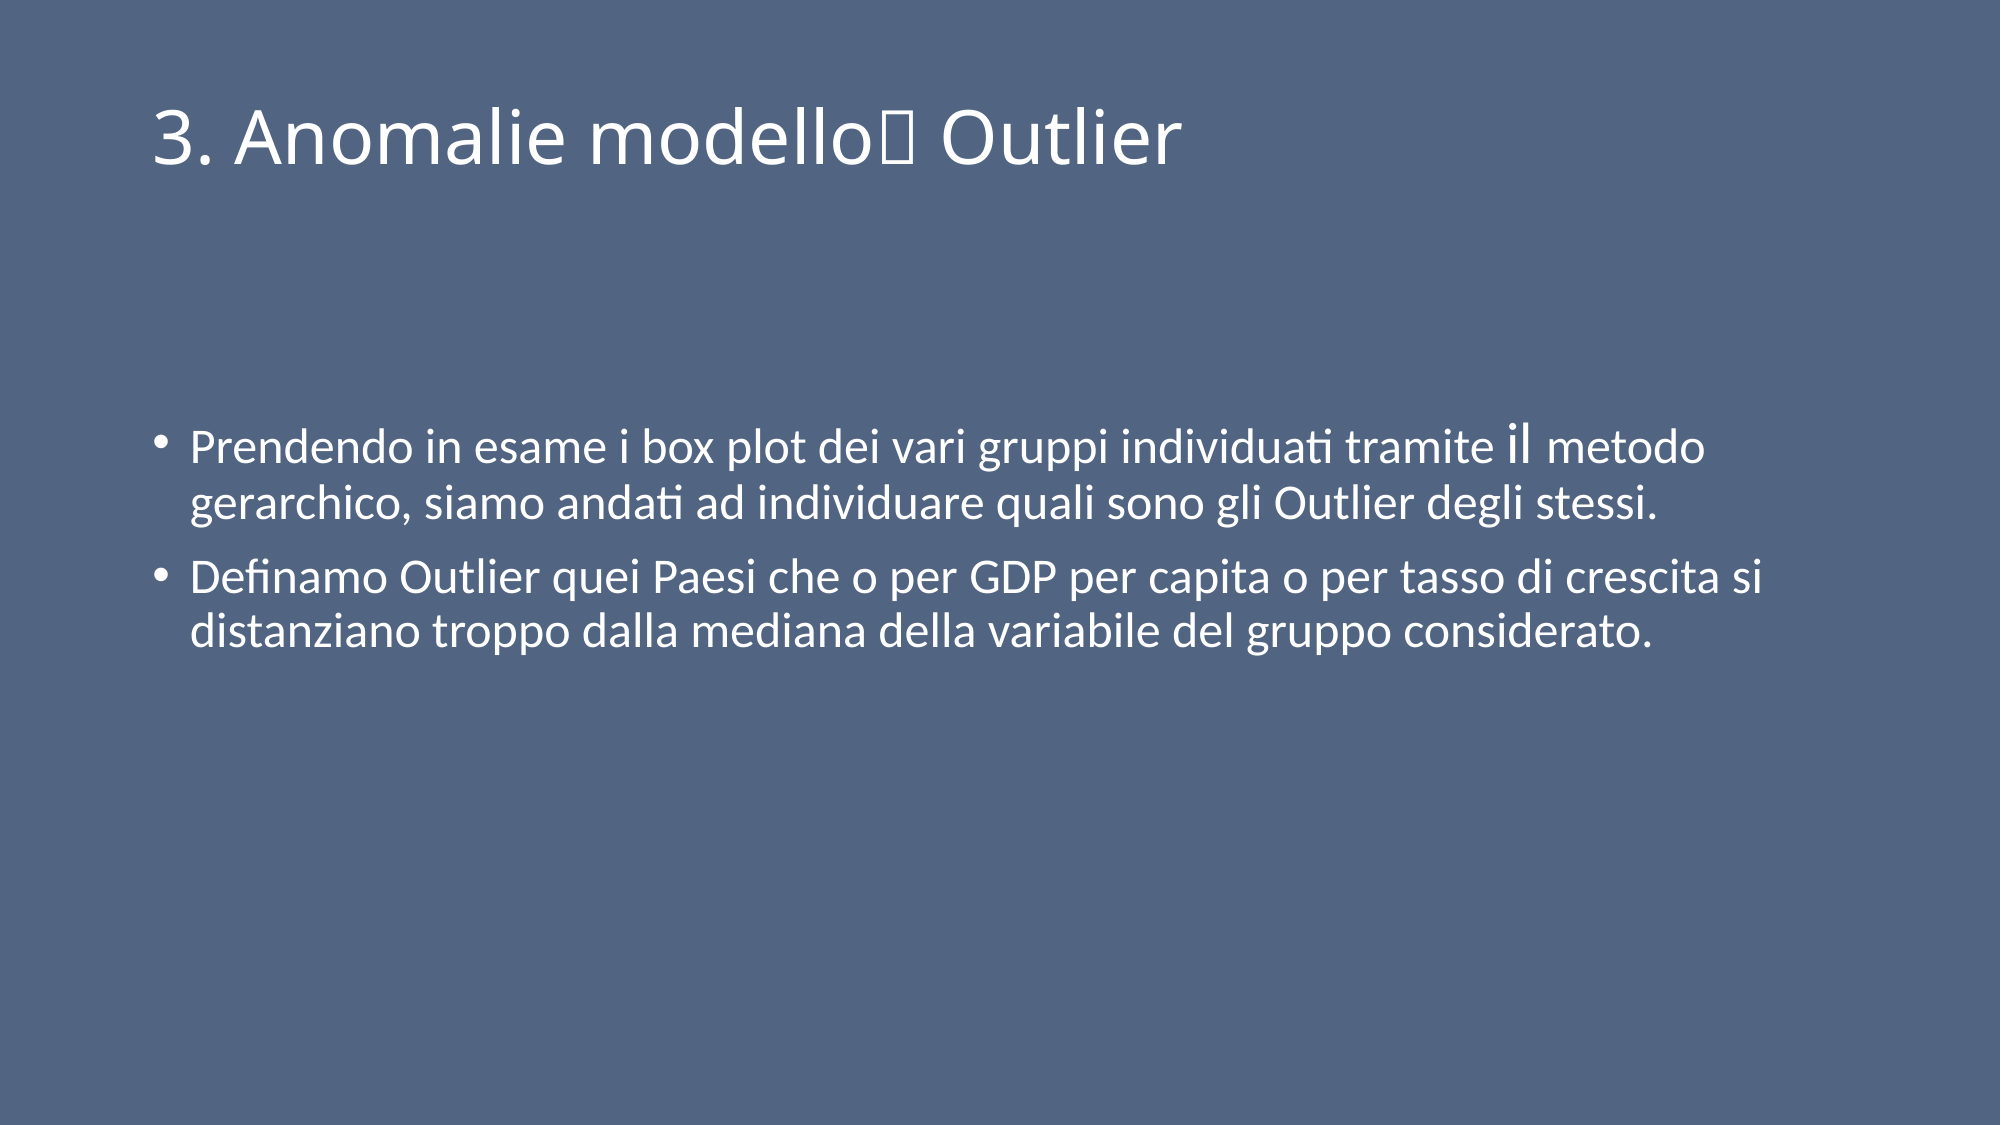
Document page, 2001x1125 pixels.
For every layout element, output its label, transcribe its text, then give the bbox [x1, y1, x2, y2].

list Prendendo in esame i box plot dei vari gruppi individuati tramite il metodo gerarchico, siamo andati ad individuare quali sono gli Outlier degli stessi. Definamo Outlier quei Paesi che o per GDP per capita o per tasso di crescita si distanziano troppo dalla mediana della variabile del gruppo considerato. [137, 405, 1863, 720]
title 3. Anomalie modello Outlier [137, 59, 1863, 221]
